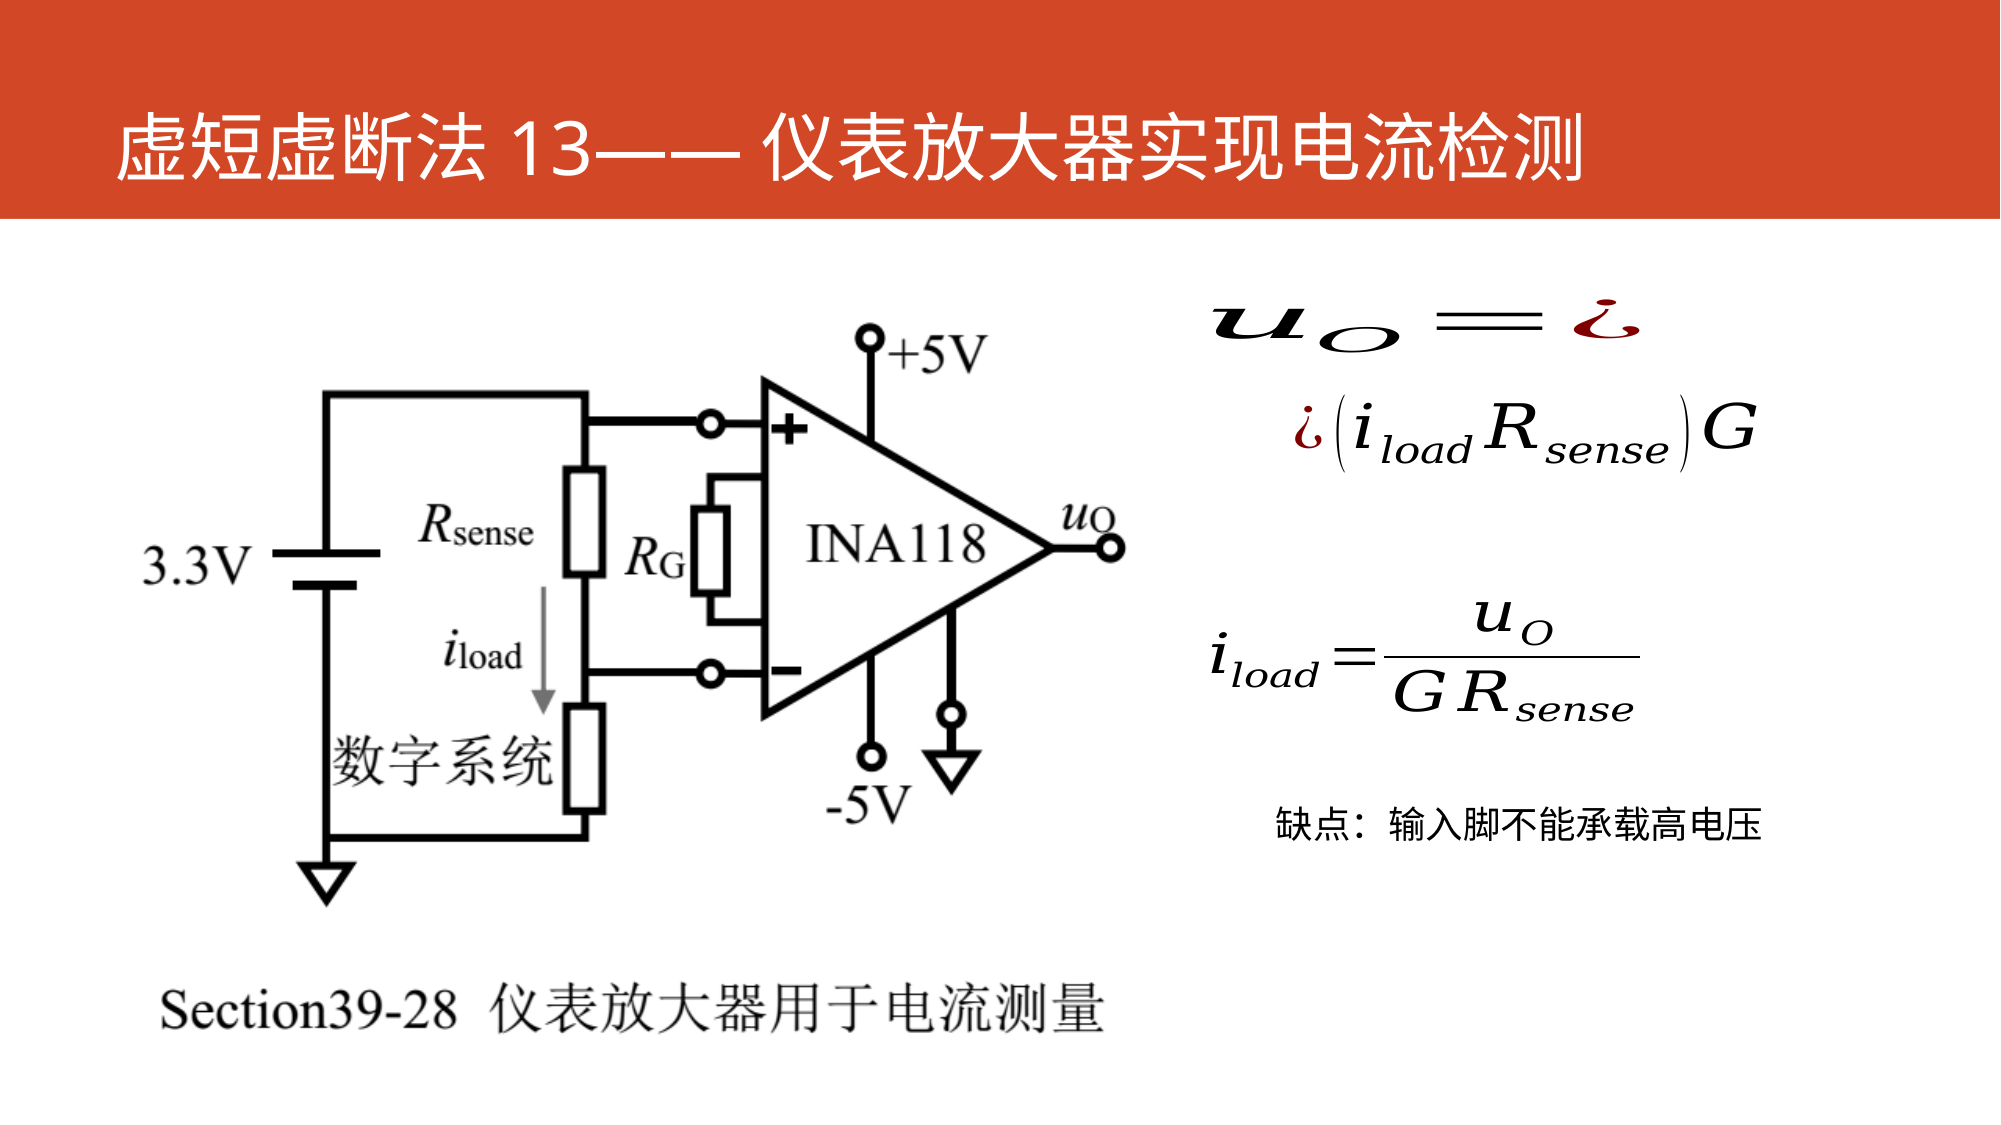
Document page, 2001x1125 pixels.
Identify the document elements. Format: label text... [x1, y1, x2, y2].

text_box 缺点：输入脚不能承载高电压 [1260, 793, 1841, 854]
title 虚短虚断法13——仪表放大器实现电流检测 [99, 0, 1863, 199]
picture [124, 265, 1188, 1047]
